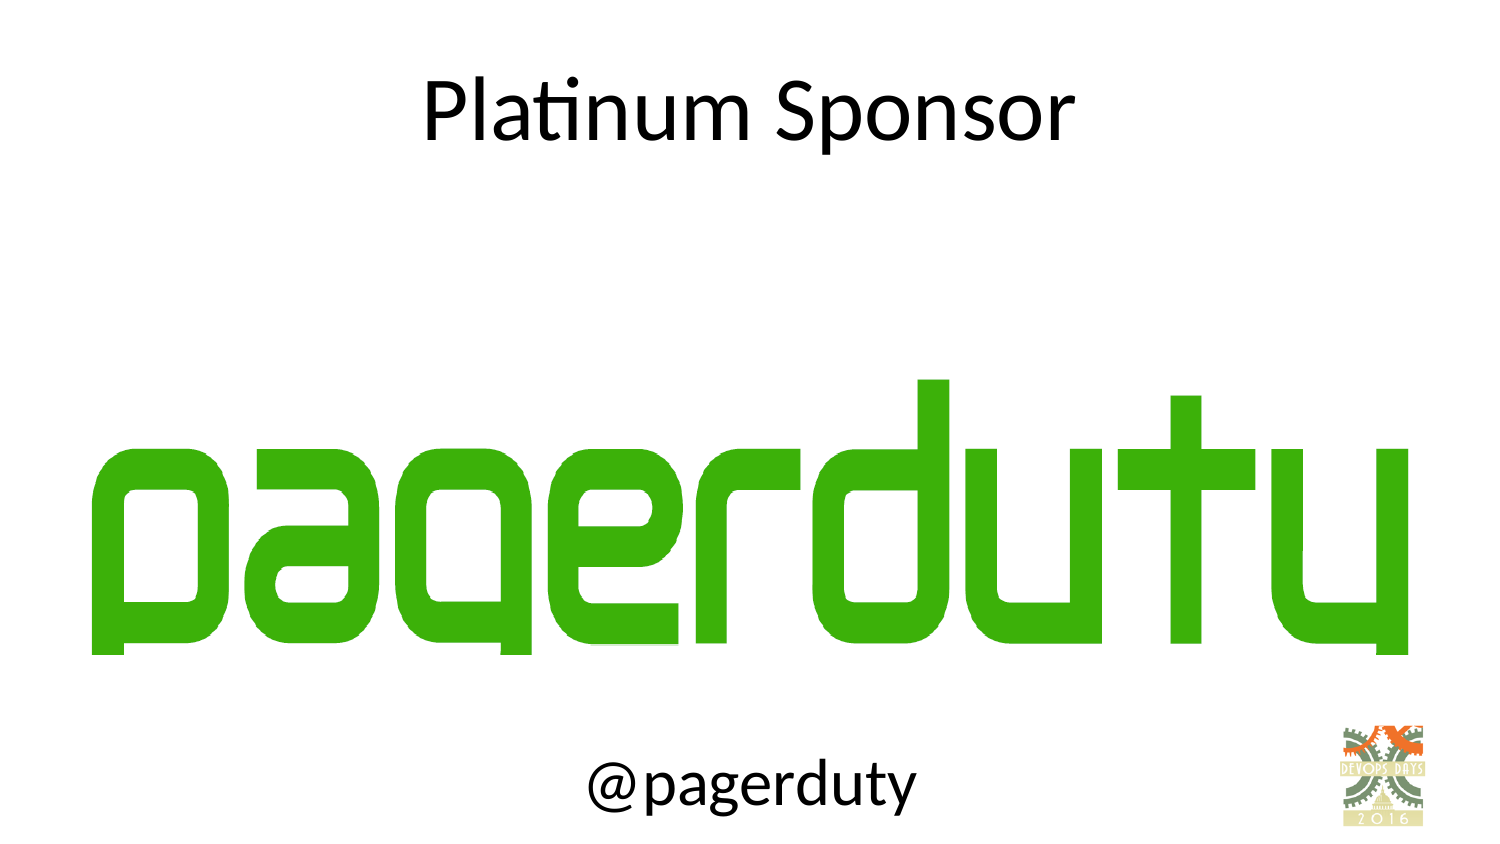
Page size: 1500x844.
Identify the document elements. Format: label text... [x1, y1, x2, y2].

text_box @pagerduty [512, 731, 988, 827]
picture [1336, 716, 1430, 837]
title Platinum Sponsor [75, 33, 1425, 175]
picture [74, 194, 1426, 655]
